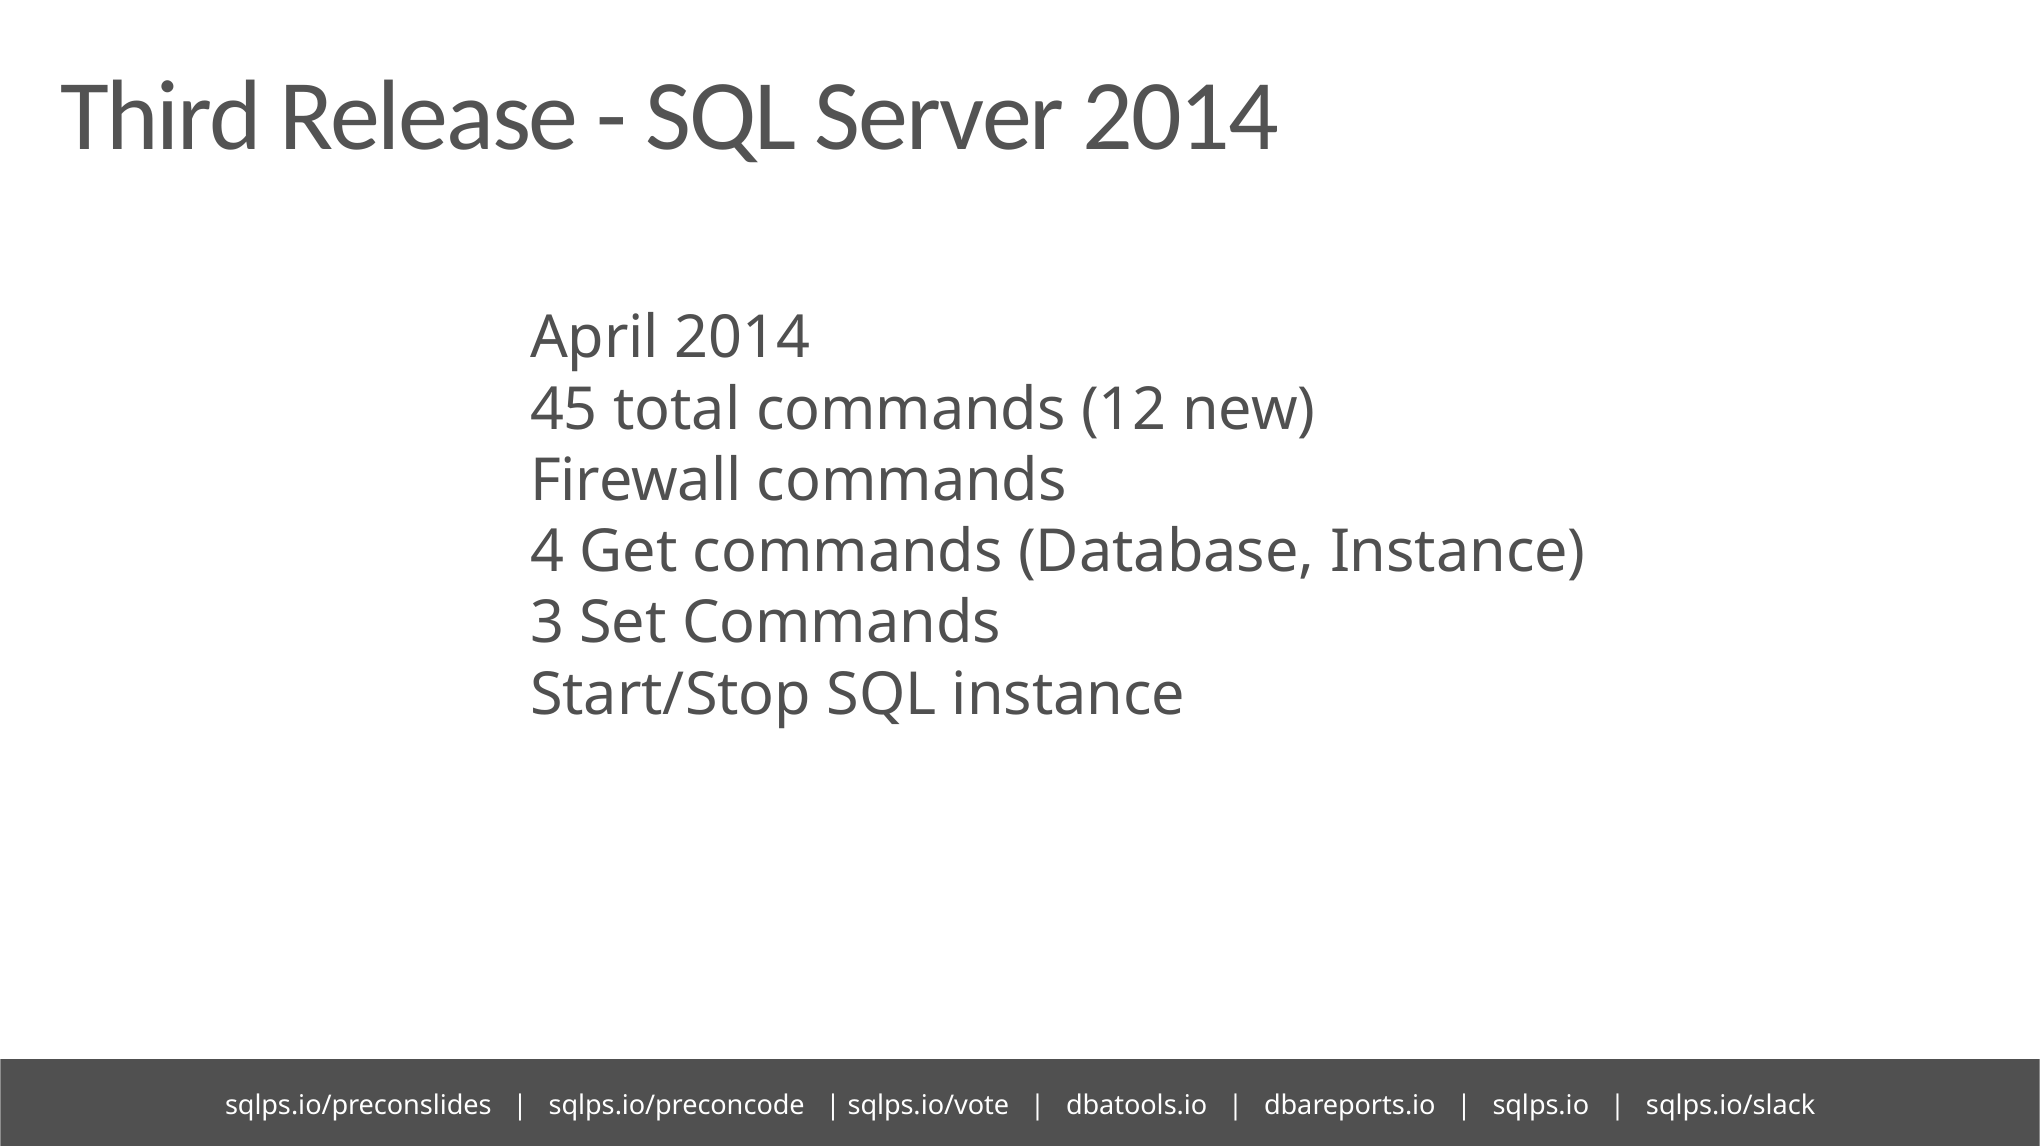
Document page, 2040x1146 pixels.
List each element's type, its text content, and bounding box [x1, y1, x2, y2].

title Third Release - SQL Server 2014 [45, 47, 1995, 268]
text_box April 2014 45 total commands (12 new) Firewall commands 4 Get commands (Database, Instance) 3 Set Commands Start/Stop SQL instance [515, 291, 1692, 734]
